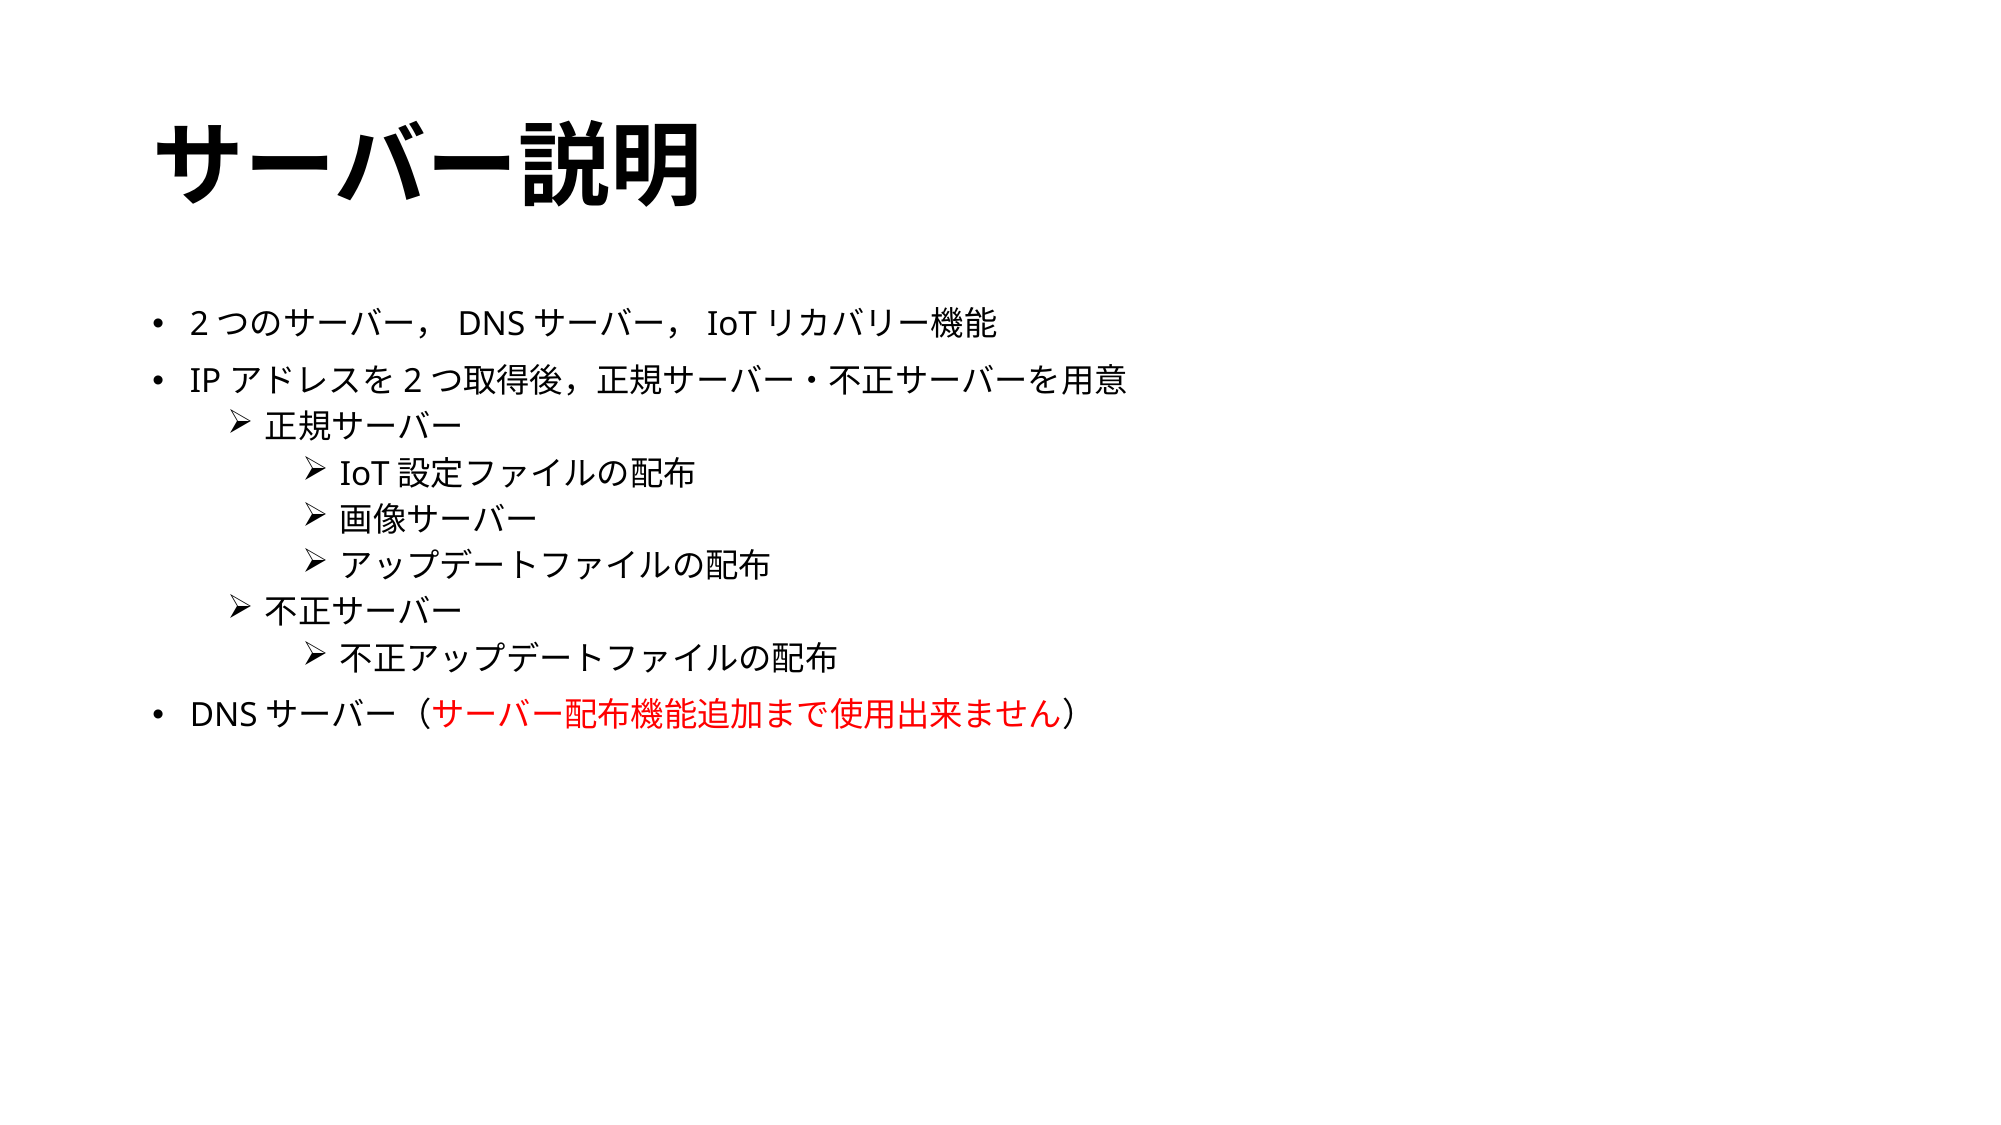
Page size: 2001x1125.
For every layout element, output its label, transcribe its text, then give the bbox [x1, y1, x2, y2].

list 2つのサーバー，DNSサーバー，IoTリカバリー機能 IPアドレスを2つ取得後，正規サーバー・不正サーバーを用意 正規サーバー IoT設定ファイルの配布 画像サーバー アップデートファイルの配布 不正サーバー 不正アップデートファイルの配布 DNSサーバー（サーバー配布機能追加まで使用出来ません） [137, 299, 1863, 1014]
title サーバー説明 [137, 59, 1863, 278]
